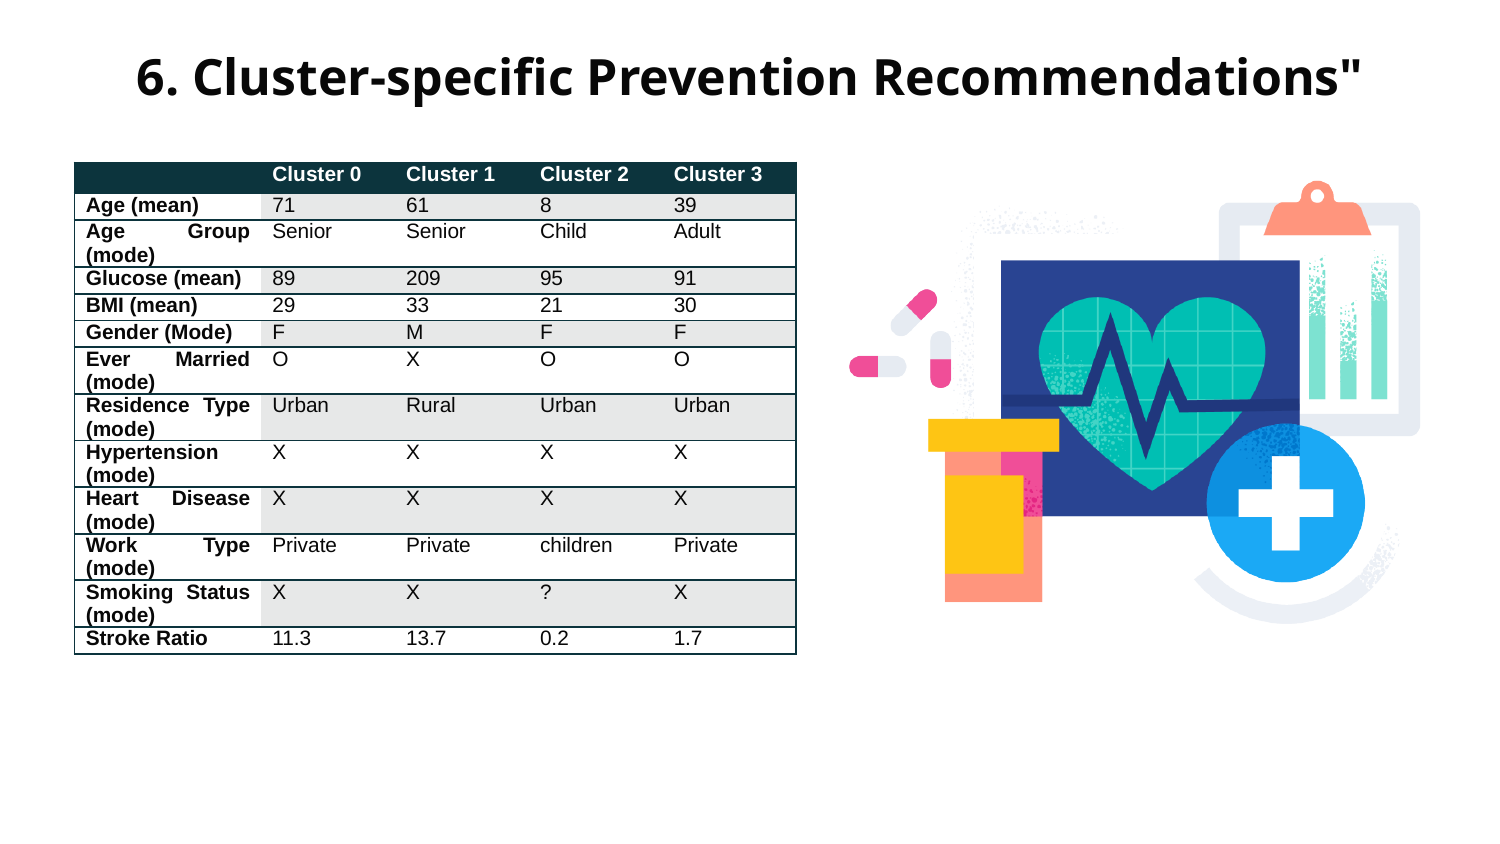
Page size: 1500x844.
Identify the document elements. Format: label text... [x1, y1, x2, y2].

table_cell 0.2 [529, 628, 662, 653]
table_cell Senior [261, 221, 395, 266]
table_cell 95 [529, 268, 662, 293]
table_cell Residence Type (mode) [75, 395, 261, 440]
table_cell F [529, 321, 662, 346]
table_cell Urban [261, 395, 395, 440]
table_cell Urban [662, 395, 795, 440]
table_cell X [395, 488, 529, 533]
table_cell O [261, 348, 395, 393]
table_cell 39 [662, 194, 795, 219]
table_cell 11.3 [261, 628, 395, 653]
table_cell Adult [662, 221, 795, 266]
table_cell Work Type (mode) [75, 535, 261, 579]
title 6. Cluster-specific Prevention Recommendations" [29, 30, 1471, 125]
table_cell 61 [395, 194, 529, 219]
table_cell X [662, 488, 795, 533]
table_cell X [662, 441, 795, 486]
table_cell 21 [529, 295, 662, 320]
table_header [75, 163, 261, 192]
table_cell Urban [529, 395, 662, 440]
table_header Cluster 1 [395, 163, 529, 192]
table_header Cluster 2 [529, 163, 662, 192]
table_cell Heart Disease (mode) [75, 488, 261, 533]
table_cell Age Group (mode) [75, 221, 261, 266]
table_cell X [261, 581, 395, 626]
table_cell Glucose (mean) [75, 268, 261, 293]
table_cell Age (mean) [75, 194, 261, 219]
table_cell O [662, 348, 795, 393]
table_header Cluster 3 [662, 163, 795, 192]
table_cell children [529, 535, 662, 579]
table_cell 13.7 [395, 628, 529, 653]
table_cell 71 [261, 194, 395, 219]
table_cell F [662, 321, 795, 346]
table_cell X [395, 581, 529, 626]
table_cell X [529, 488, 662, 533]
table_cell 89 [261, 268, 395, 293]
table_cell 209 [395, 268, 529, 293]
table_cell X [261, 488, 395, 533]
table_cell Private [662, 535, 795, 579]
table_header Cluster 0 [261, 163, 395, 192]
table_cell M [395, 321, 529, 346]
table_cell 30 [662, 295, 795, 320]
table_cell Senior [395, 221, 529, 266]
table_cell Hypertension (mode) [75, 441, 261, 486]
table_cell Private [261, 535, 395, 579]
picture [809, 172, 1493, 631]
table_cell 29 [261, 295, 395, 320]
table_cell ? [529, 581, 662, 626]
table_cell 8 [529, 194, 662, 219]
table_cell 33 [395, 295, 529, 320]
table_cell Child [529, 221, 662, 266]
table_cell Ever Married (mode) [75, 348, 261, 393]
table_cell Stroke Ratio [75, 628, 261, 653]
table_cell BMI (mean) [75, 295, 261, 320]
table_cell O [529, 348, 662, 393]
table_cell X [395, 348, 529, 393]
table_cell Smoking Status (mode) [75, 581, 261, 626]
table_cell X [395, 441, 529, 486]
table_cell Gender (Mode) [75, 321, 261, 346]
table_cell X [261, 441, 395, 486]
table_cell F [261, 321, 395, 346]
table_cell Private [395, 535, 529, 579]
table_cell 1.7 [662, 628, 795, 653]
table_cell X [662, 581, 795, 626]
table_cell X [529, 441, 662, 486]
table_cell 91 [662, 268, 795, 293]
table_cell Rural [395, 395, 529, 440]
